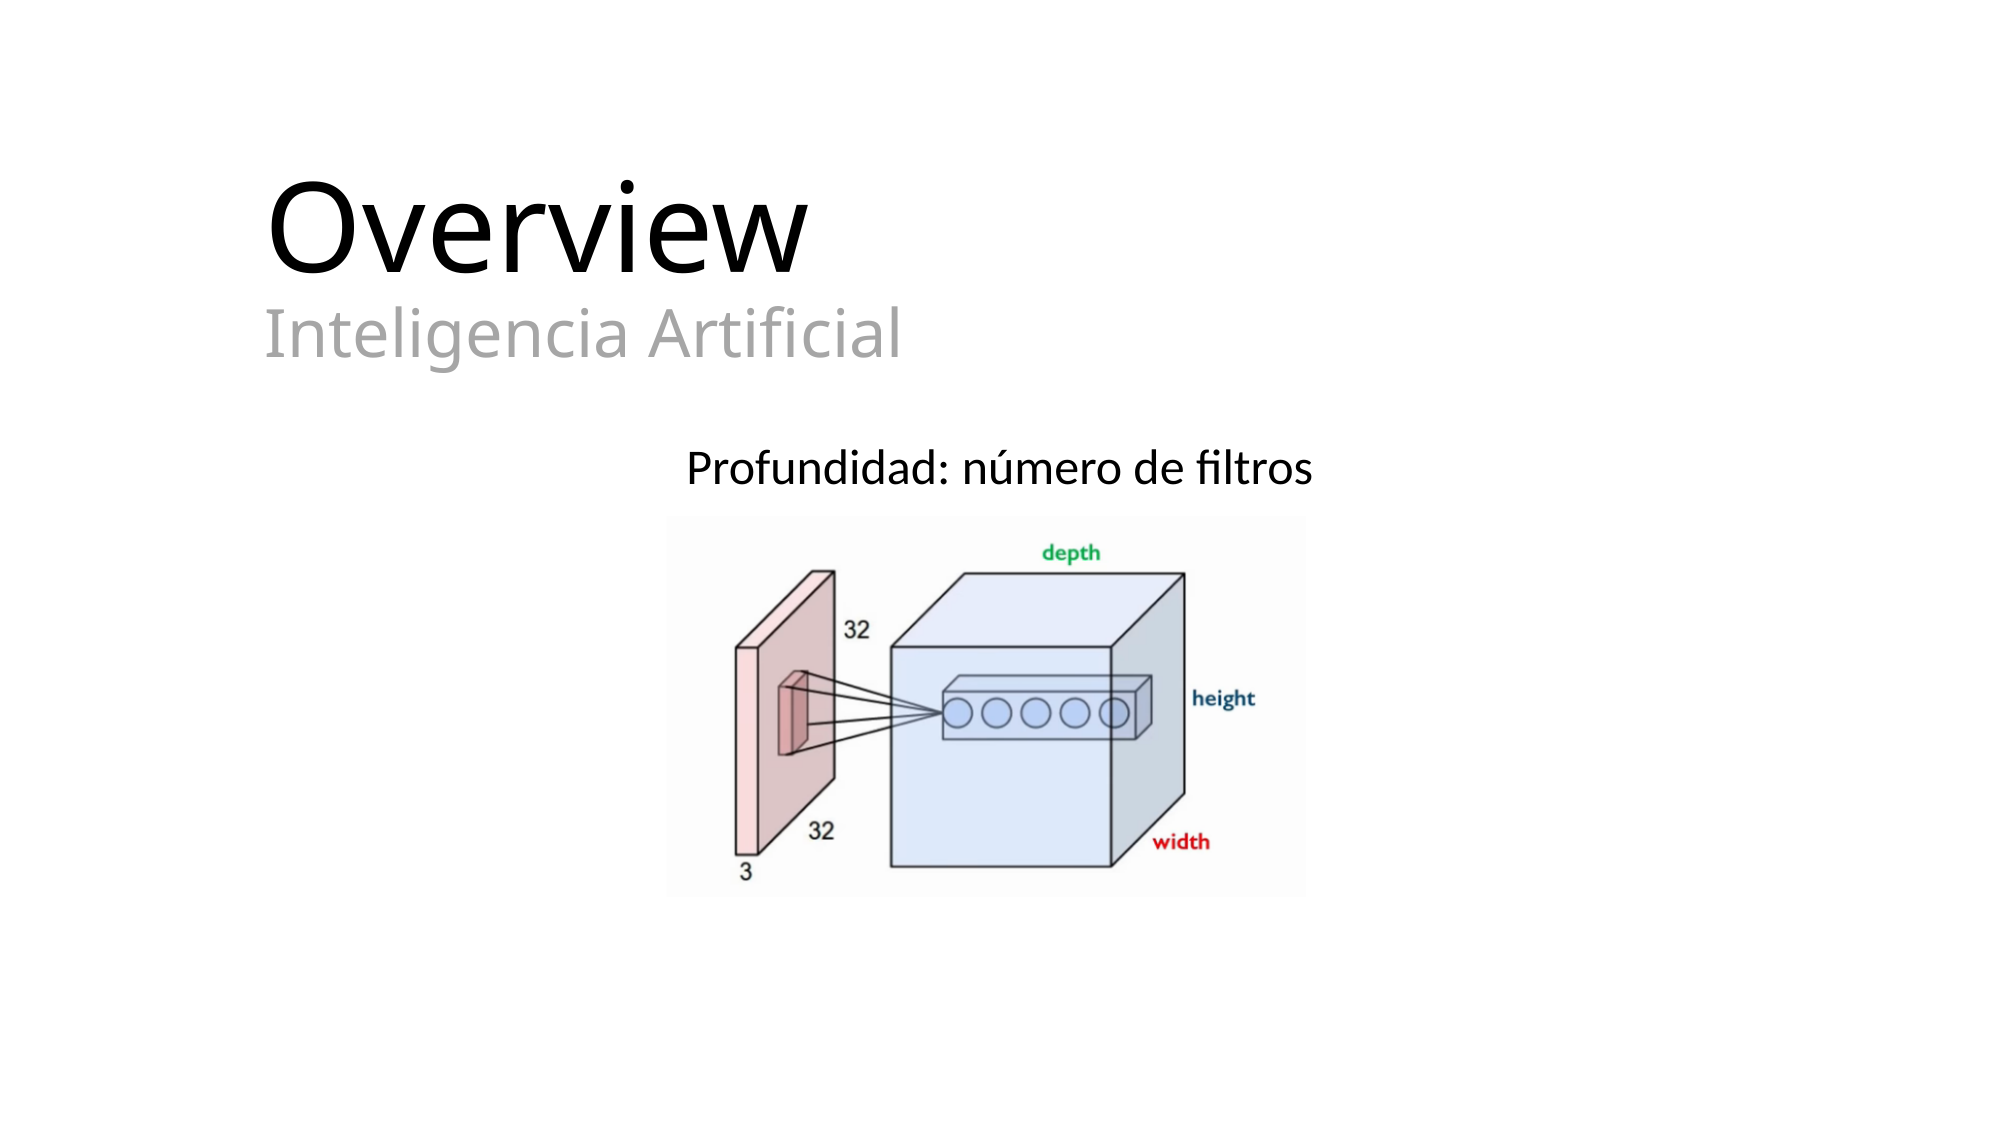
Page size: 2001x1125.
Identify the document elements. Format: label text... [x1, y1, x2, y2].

subtitle Profundidad: número de filtros [249, 433, 1750, 896]
title Overview Inteligencia Artificial [249, 121, 1750, 380]
picture [666, 516, 1306, 897]
